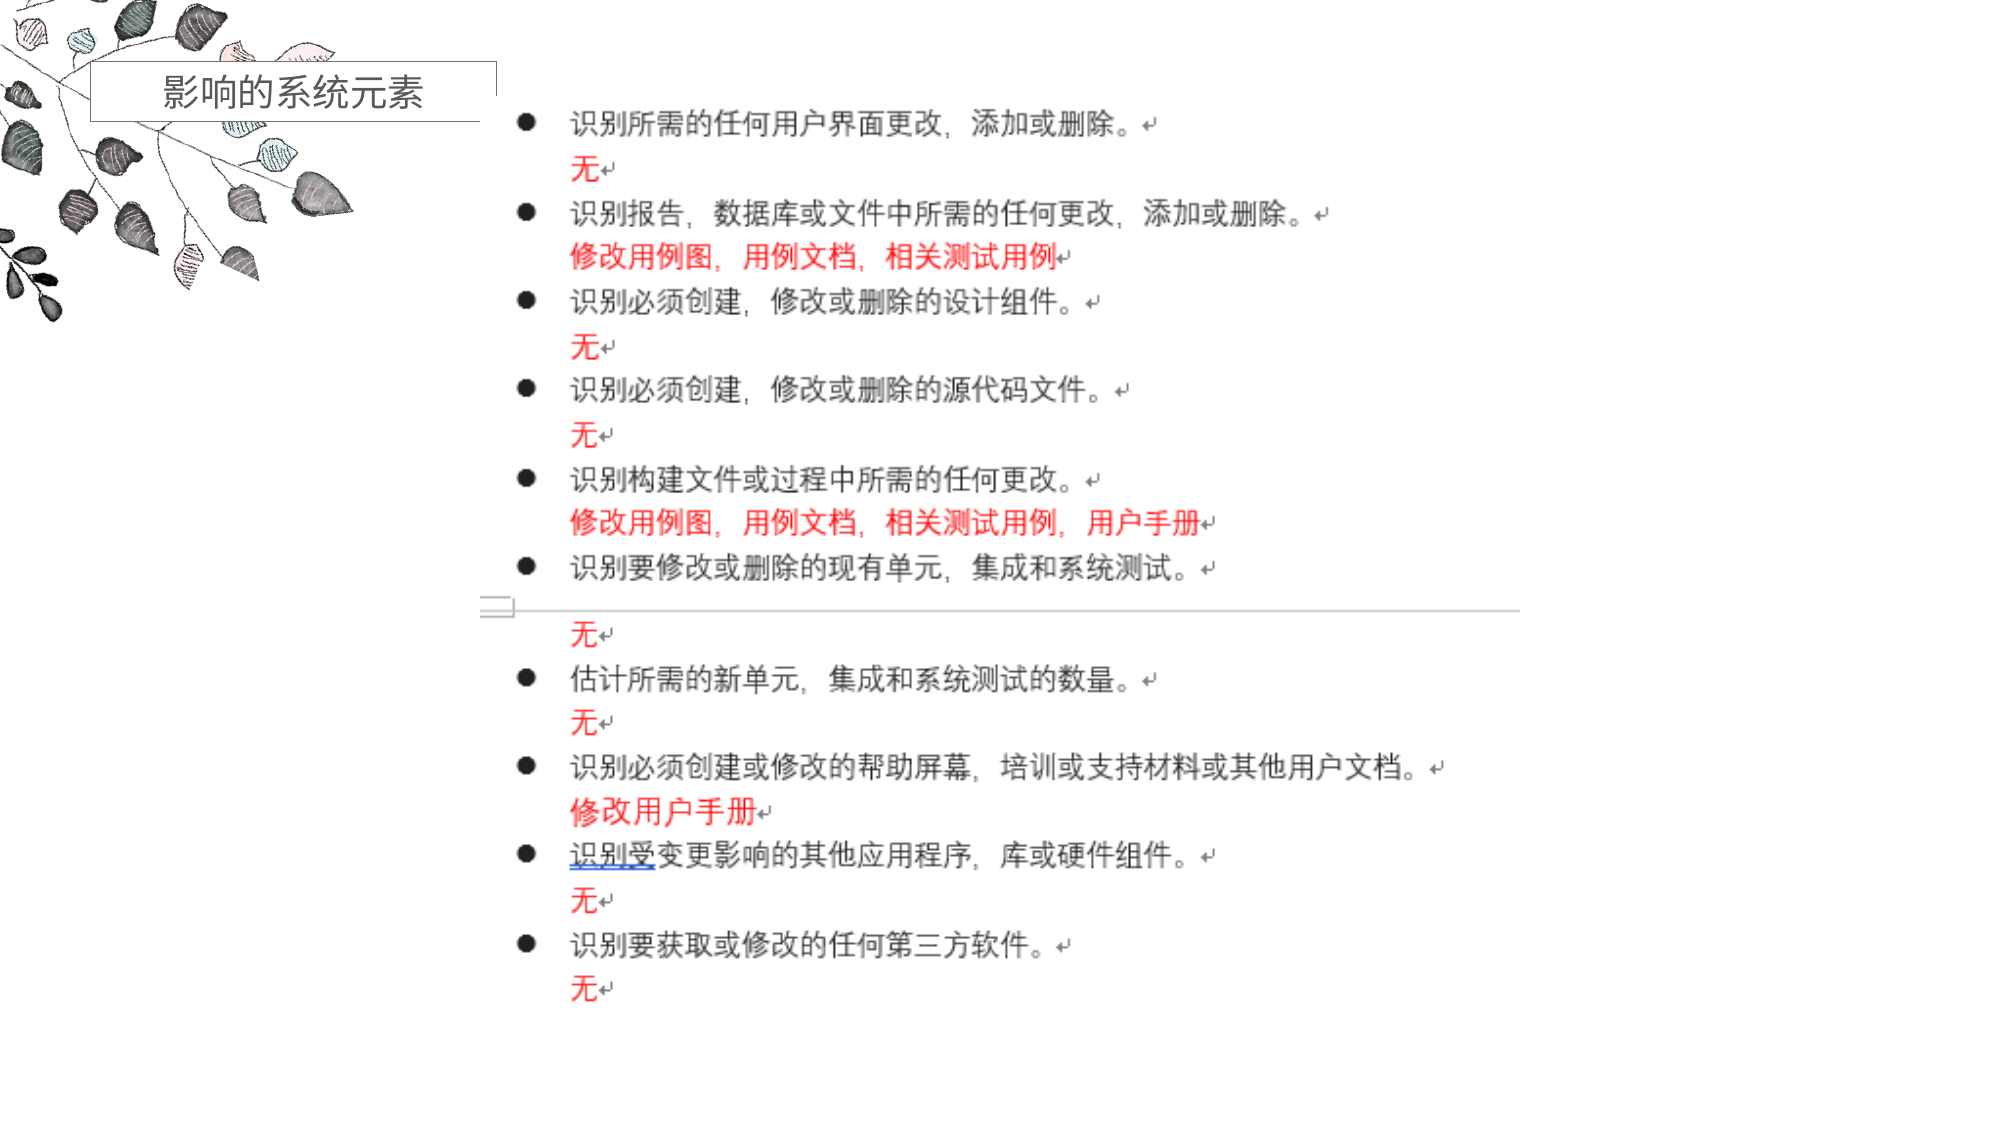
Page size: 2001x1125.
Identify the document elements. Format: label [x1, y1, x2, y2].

text_box [0, 0, 498, 659]
picture [480, 96, 1520, 1029]
